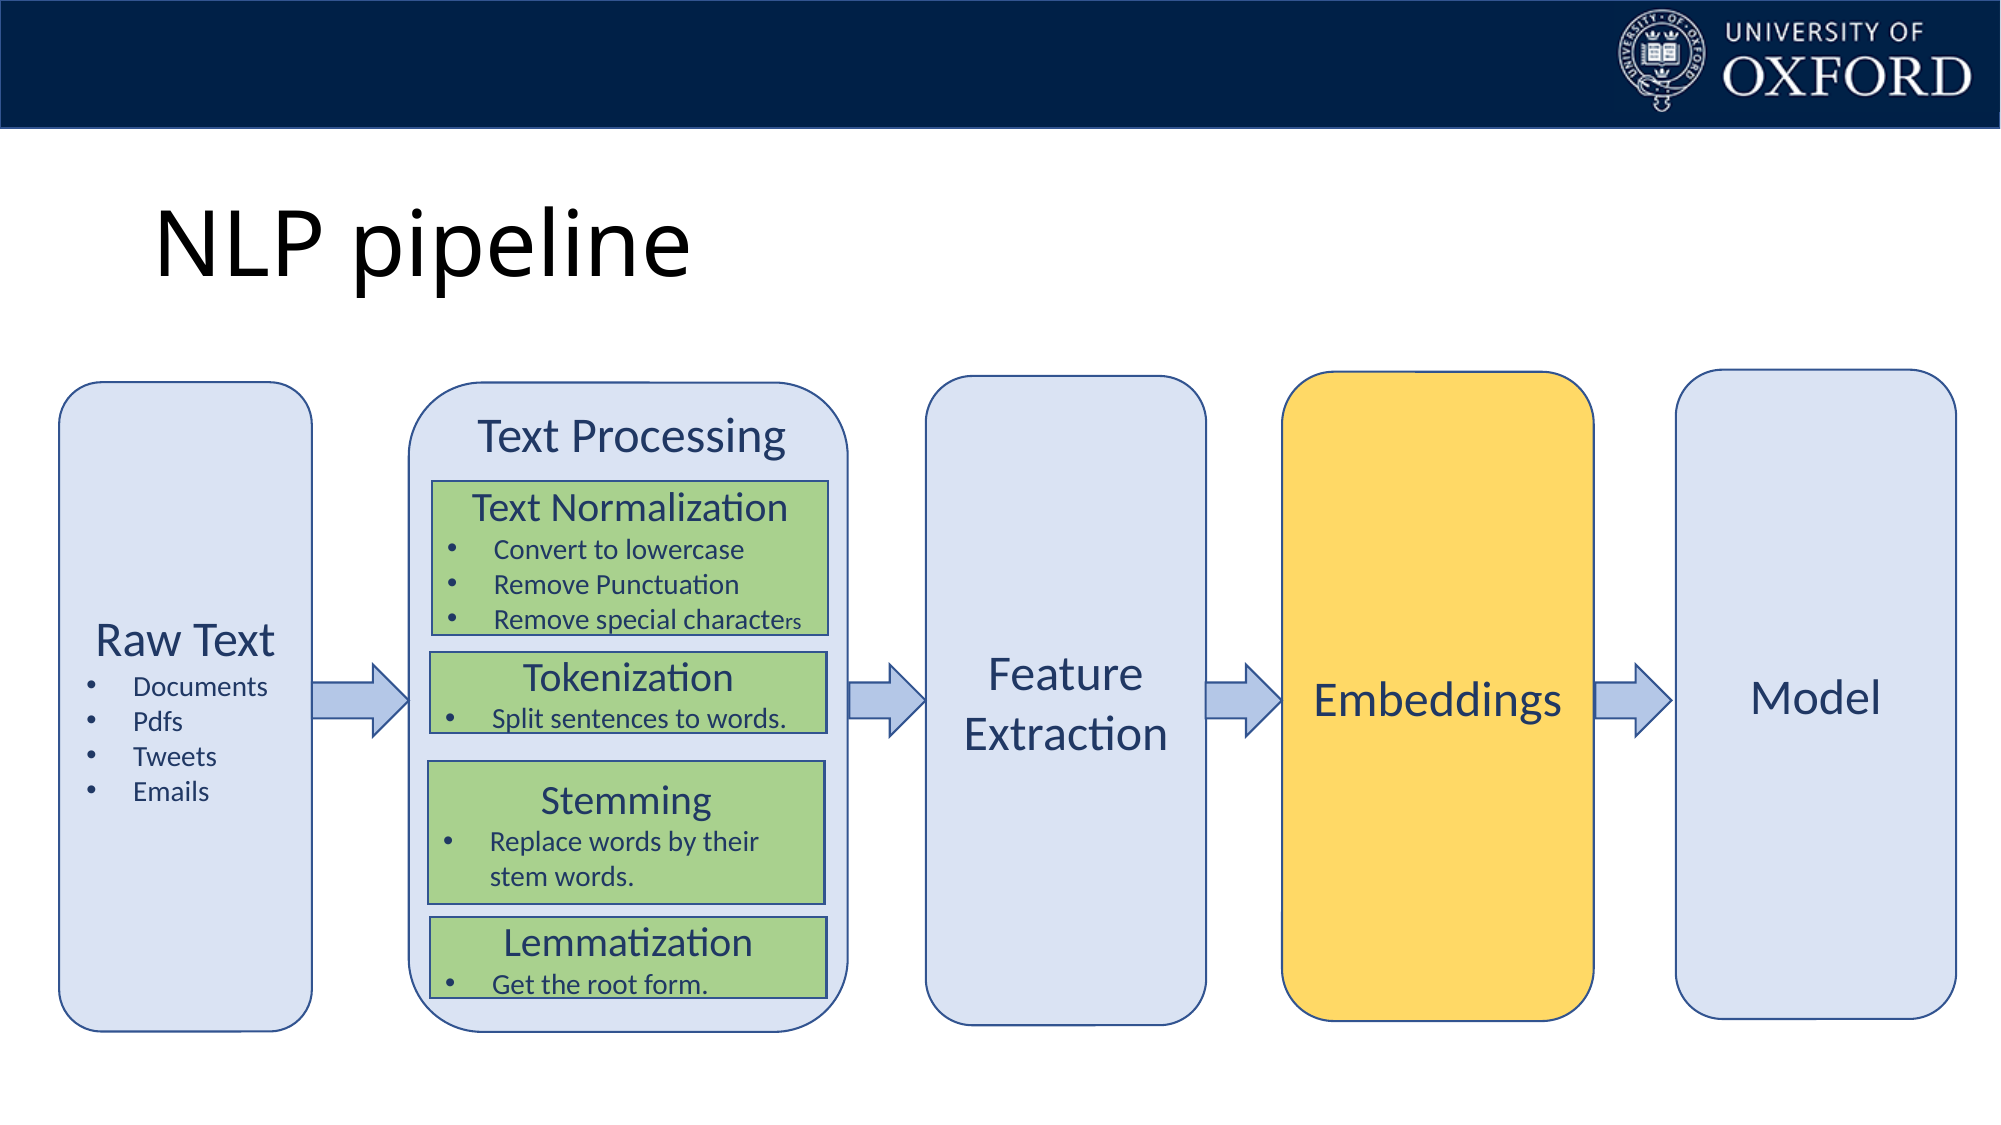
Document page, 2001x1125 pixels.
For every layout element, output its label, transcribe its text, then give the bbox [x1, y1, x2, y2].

text_box Lemmatization Get the root form. [429, 916, 828, 999]
text_box Text Processing [462, 395, 802, 471]
text_box Tokenization Split sentences to words. [429, 651, 828, 734]
text_box [1594, 662, 1673, 739]
text_box [310, 662, 411, 739]
text_box Raw Text Documents Pdfs Tweets Emails [58, 381, 313, 1033]
text_box Stemming Replace words by their stem words. [427, 760, 826, 905]
picture [1613, 1, 2000, 112]
text_box [1204, 662, 1284, 739]
text_box Model [1674, 368, 1958, 1021]
text_box Text Normalization Convert to lowercase Remove Punctuation Remove special characters [431, 480, 829, 636]
title NLP pipeline [137, 138, 1863, 356]
text_box Embeddings [1280, 370, 1595, 1023]
text_box [407, 381, 849, 1033]
text_box Feature Extraction [924, 374, 1208, 1027]
text_box [848, 662, 928, 739]
